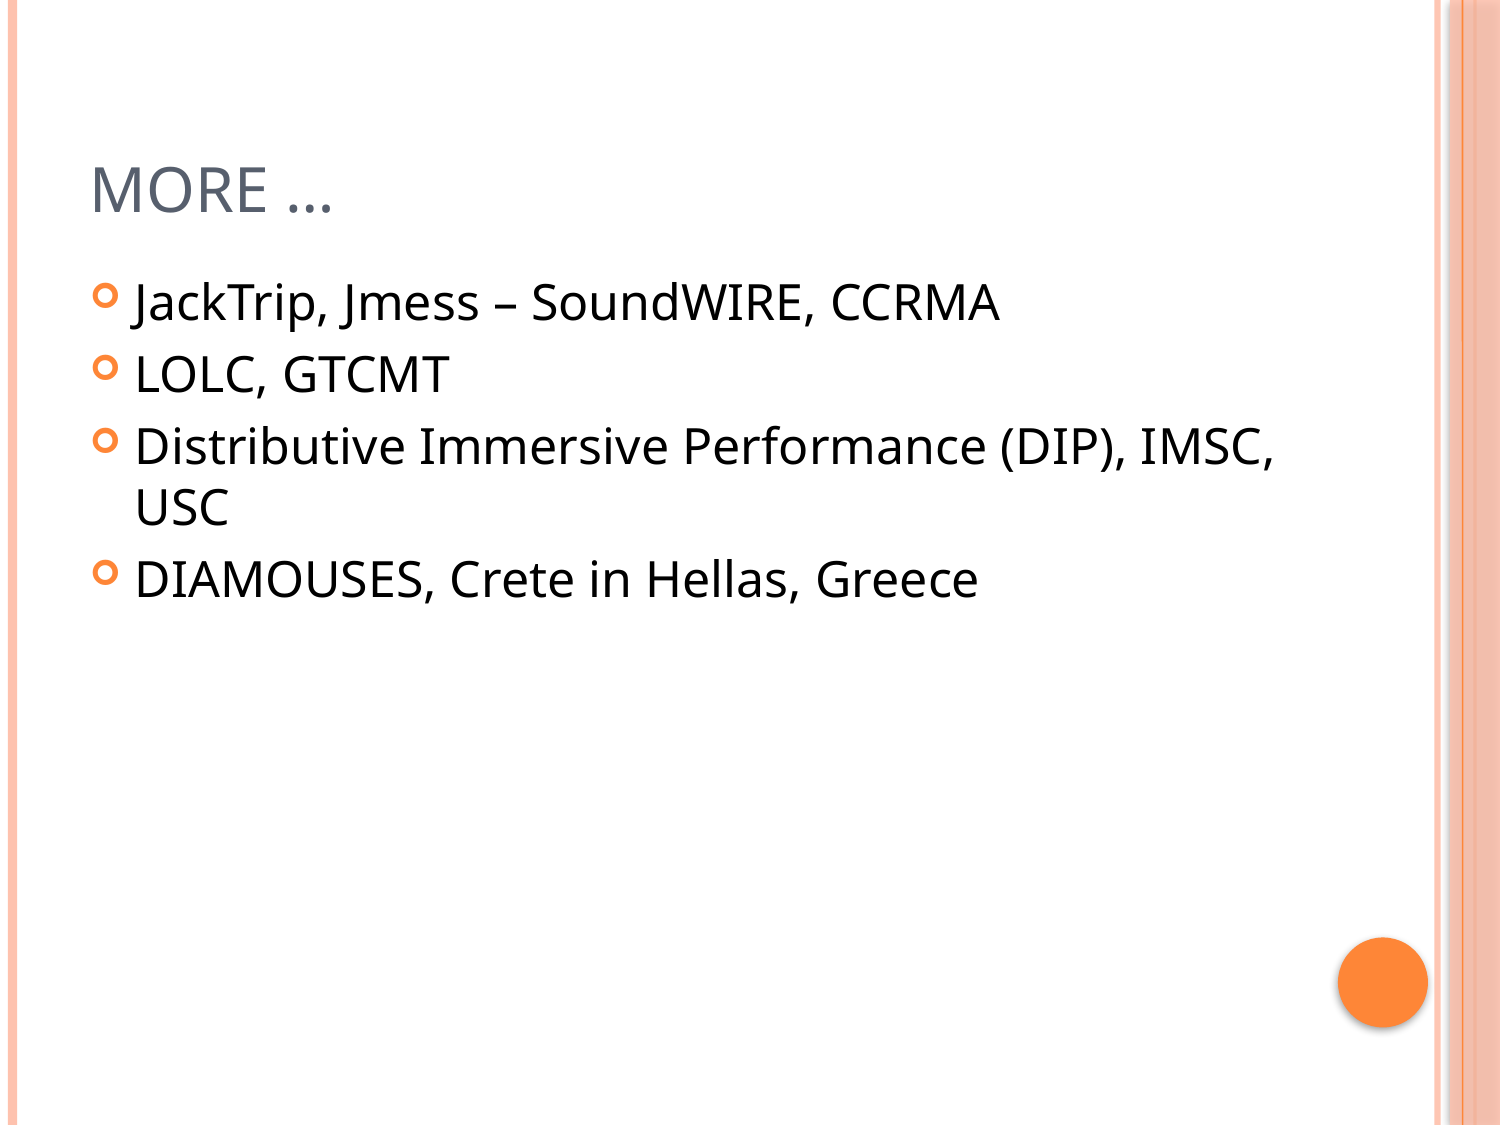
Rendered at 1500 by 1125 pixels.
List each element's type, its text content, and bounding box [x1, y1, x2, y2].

title MORE … [75, 45, 1300, 233]
list JackTrip, Jmess – SoundWIRE, CCRMA LOLC, GTCMT Distributive Immersive Performance (DIP), IMSC, USC DIAMOUSES, Crete in Hellas, Greece [75, 262, 1300, 1062]
